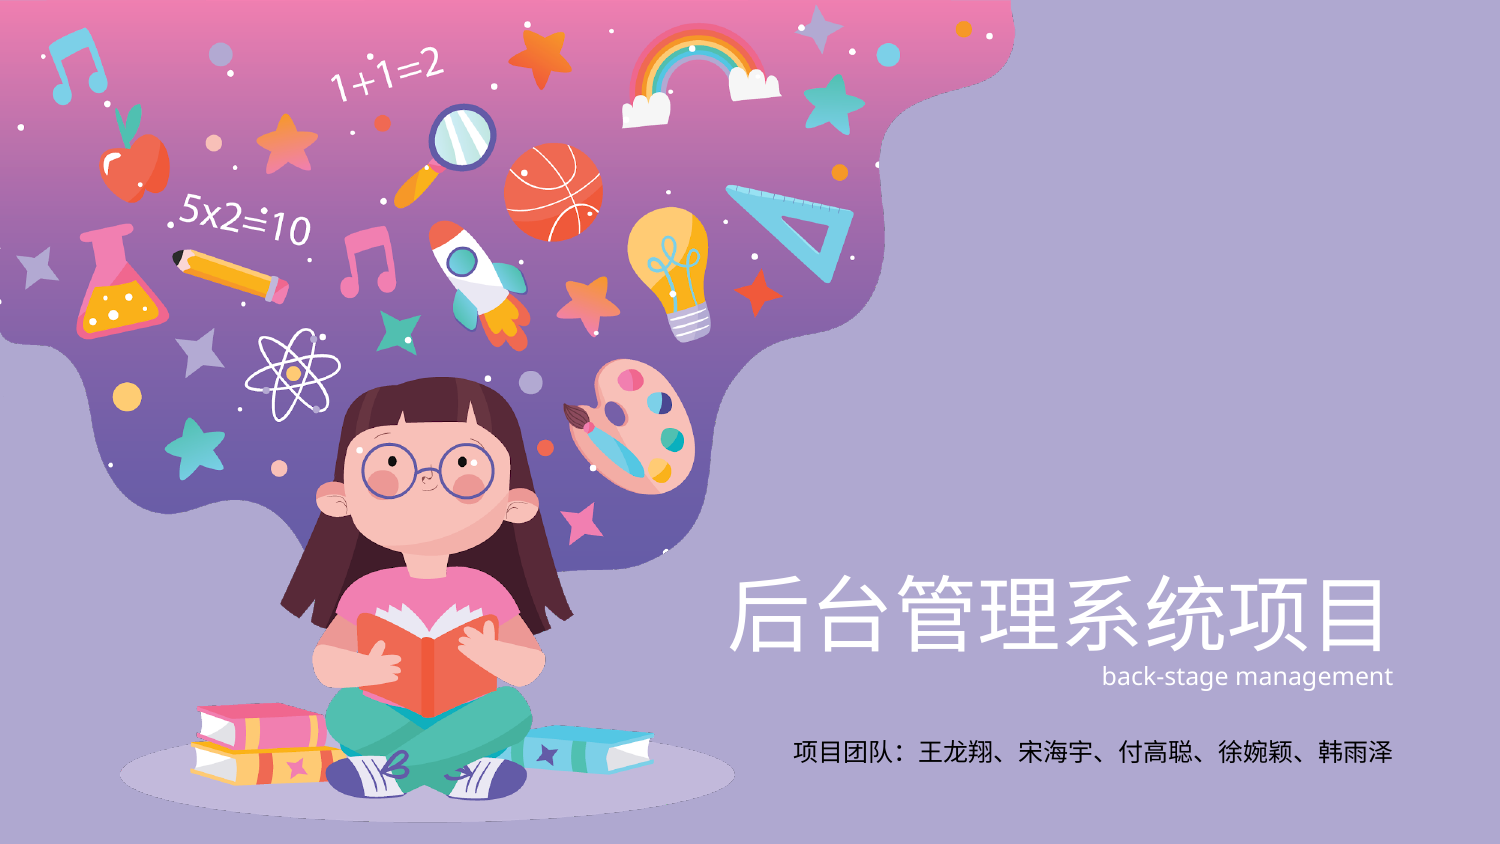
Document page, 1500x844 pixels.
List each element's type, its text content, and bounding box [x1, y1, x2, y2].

title 后台管理系统项目 [1036, 511, 1409, 618]
picture [0, 0, 1032, 844]
text_box 项目团队：王龙翔、宋海宇、付高聪、徐婉颖、韩雨泽 [1036, 695, 1409, 782]
subtitle back-stage management [1036, 618, 1409, 695]
